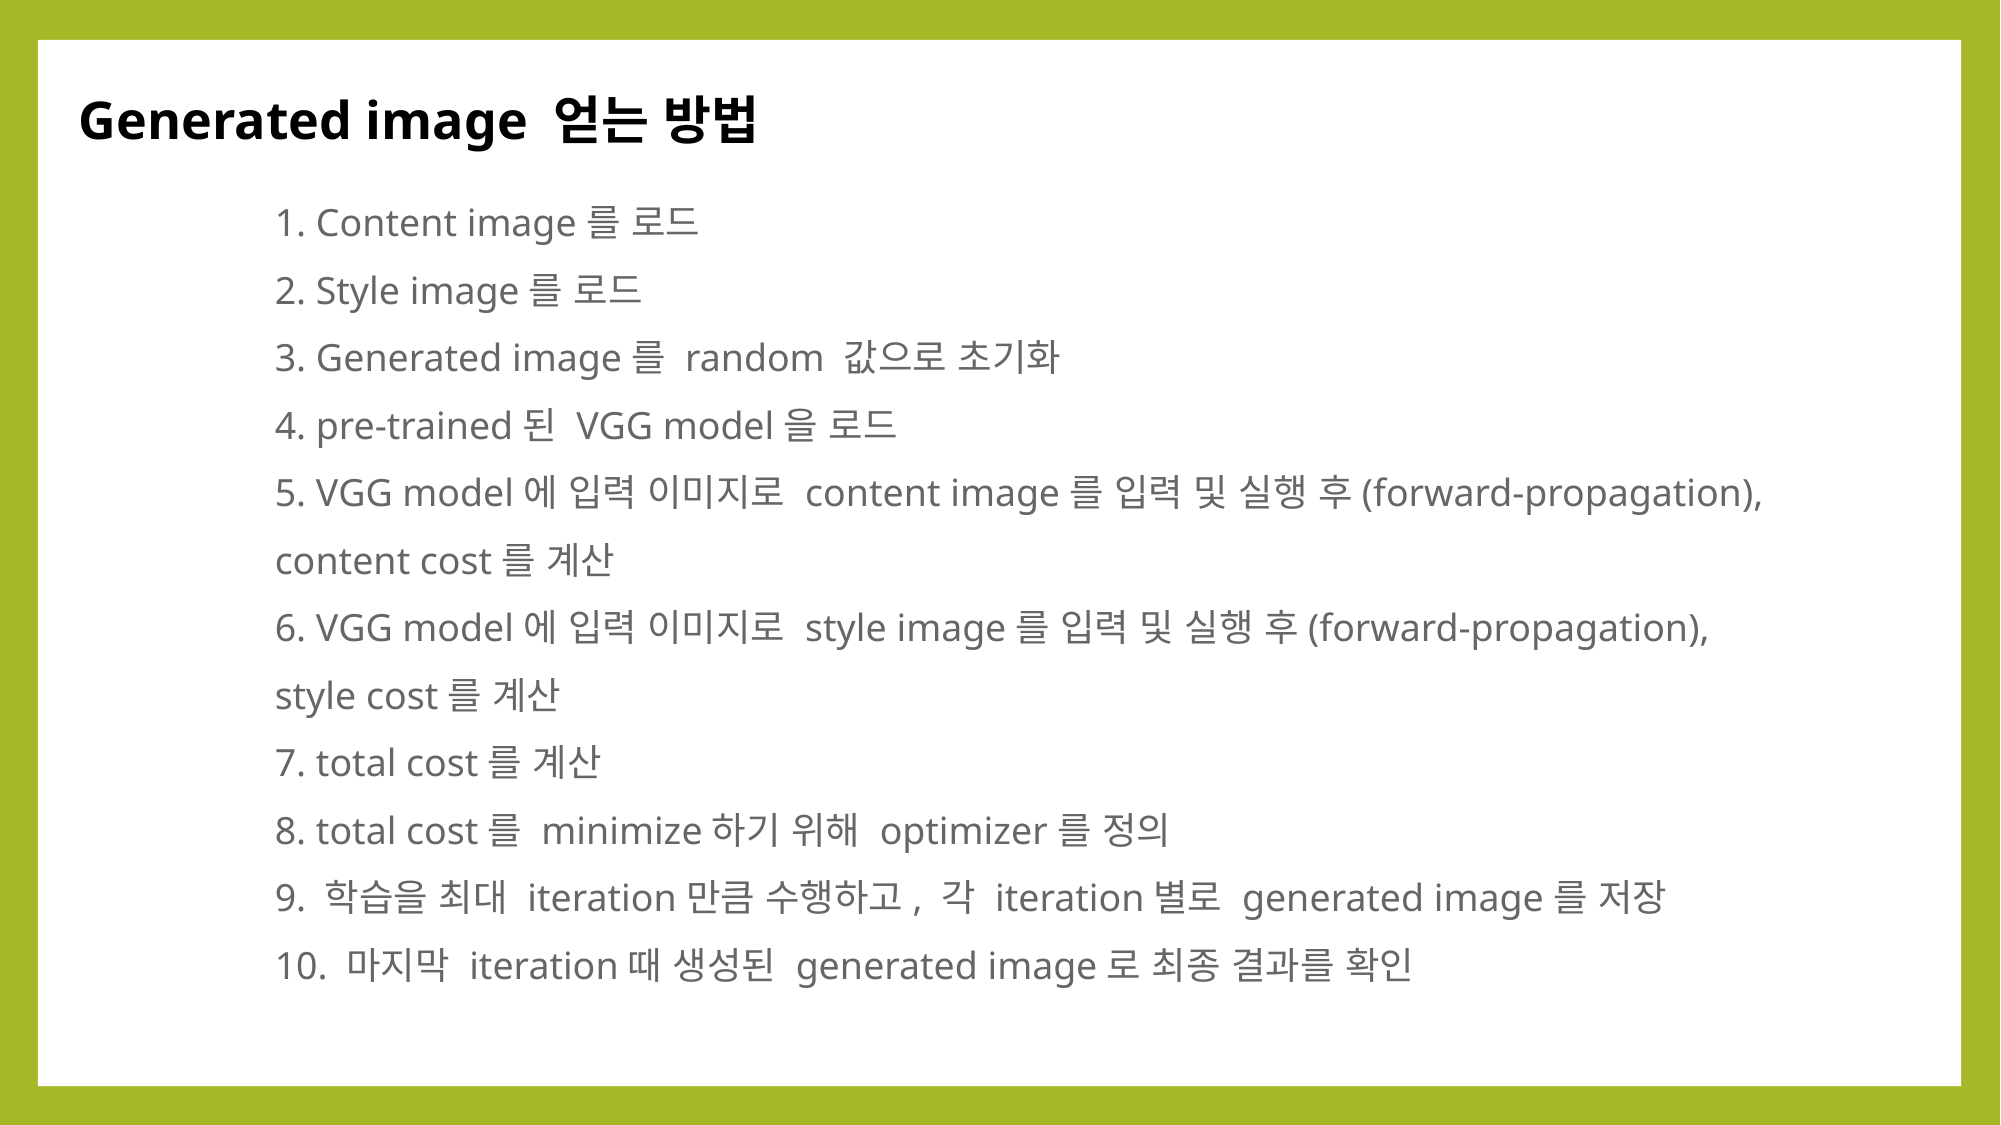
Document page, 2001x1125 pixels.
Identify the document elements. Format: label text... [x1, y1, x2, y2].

text_box 1. Content image를 로드 2. Style image를 로드 3. Generated image를 random 값으로 초기화 4. pre-trained된 VGG model을 로드 5. VGG model에 입력 이미지로 content image를 입력 및 실행 후(forward-propagation), content cost를 계산 6. VGG model에 입력 이미지로 style image를 입력 및 실행 후(forward-propagation), style cost를 계산 7. total cost를 계산 8. total cost를 minimize하기 위해 optimizer를 정의 9. 학습을 최대 iteration만큼 수행하고, 각 iteration별로 generated image를 저장 10. 마지막 iteration때 생성된 generated image로 최종 결과를 확인 [259, 169, 1871, 995]
text_box Generated image 얻는 방법 [64, 80, 1457, 158]
